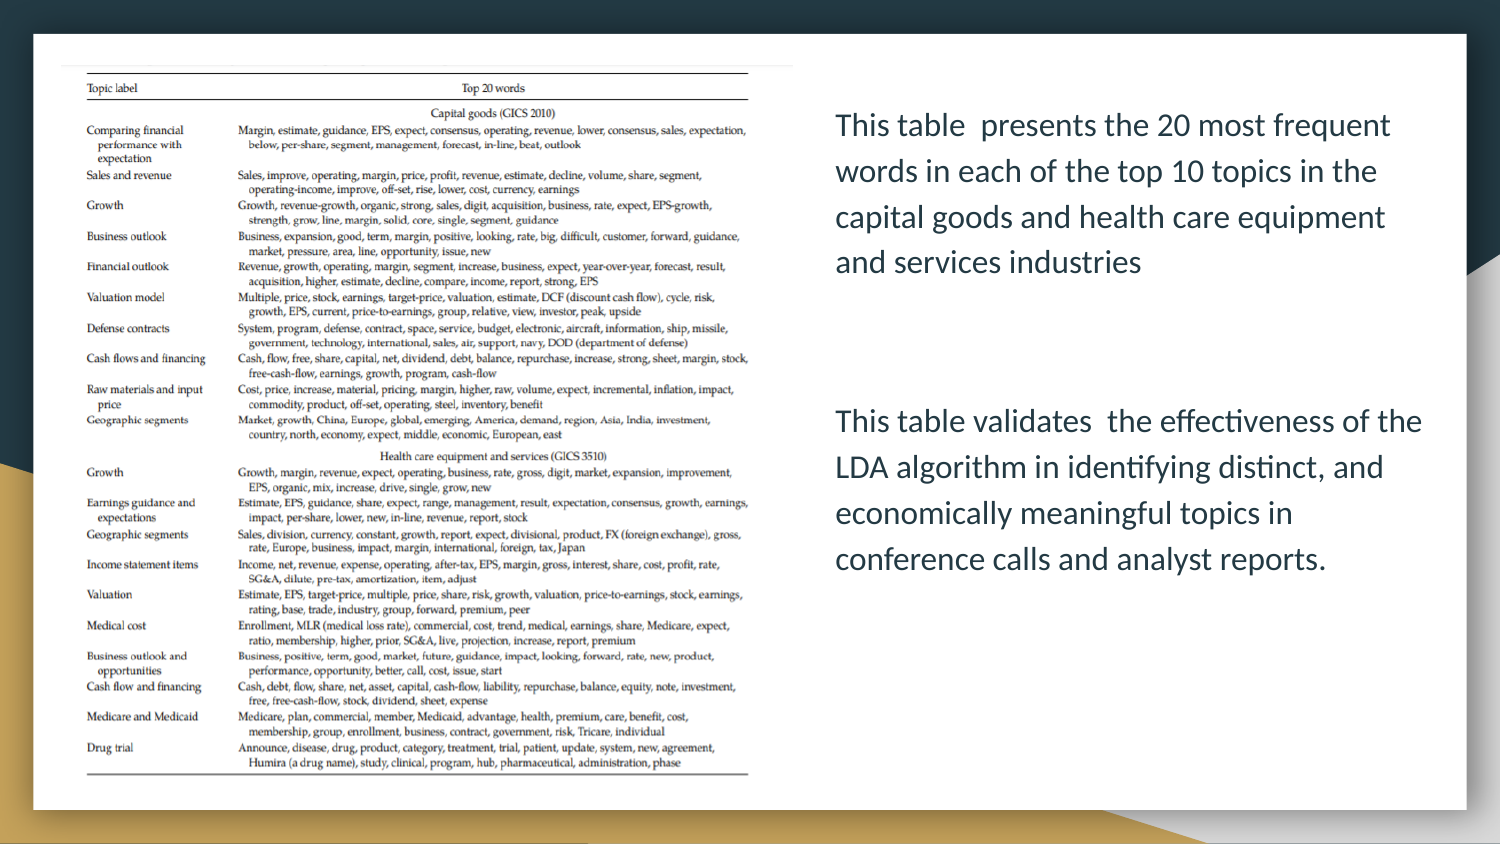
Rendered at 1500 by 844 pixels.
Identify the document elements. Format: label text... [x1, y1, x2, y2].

list This table presents the 20 most frequent words in each of the top 10 topics in the capital goods and health care equipment and services industries This table validates the effectiveness of the LDA algorithm in identifying distinct, and economically meaningful topics in conference calls and analyst reports. [820, 82, 1452, 777]
picture [60, 65, 793, 777]
